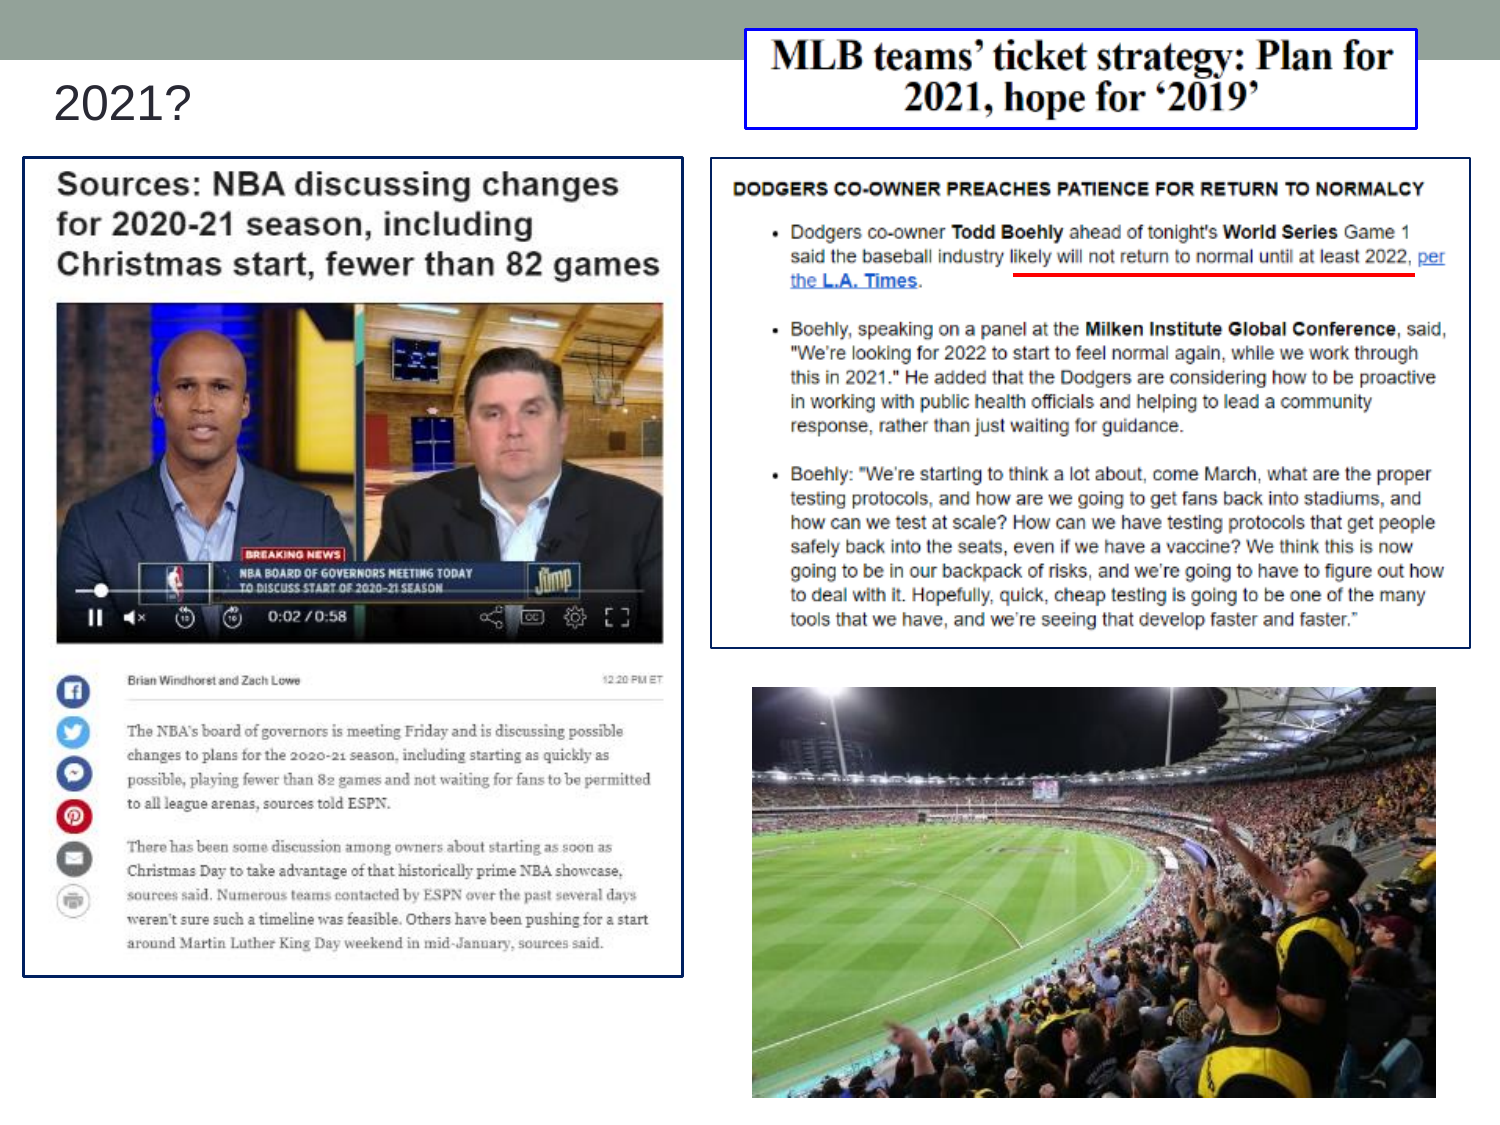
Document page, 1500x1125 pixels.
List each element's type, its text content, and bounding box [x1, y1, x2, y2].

picture [24, 159, 681, 976]
picture [746, 30, 1416, 128]
picture [752, 687, 1436, 1098]
picture [712, 159, 1470, 648]
text_box 2021? [38, 62, 208, 138]
